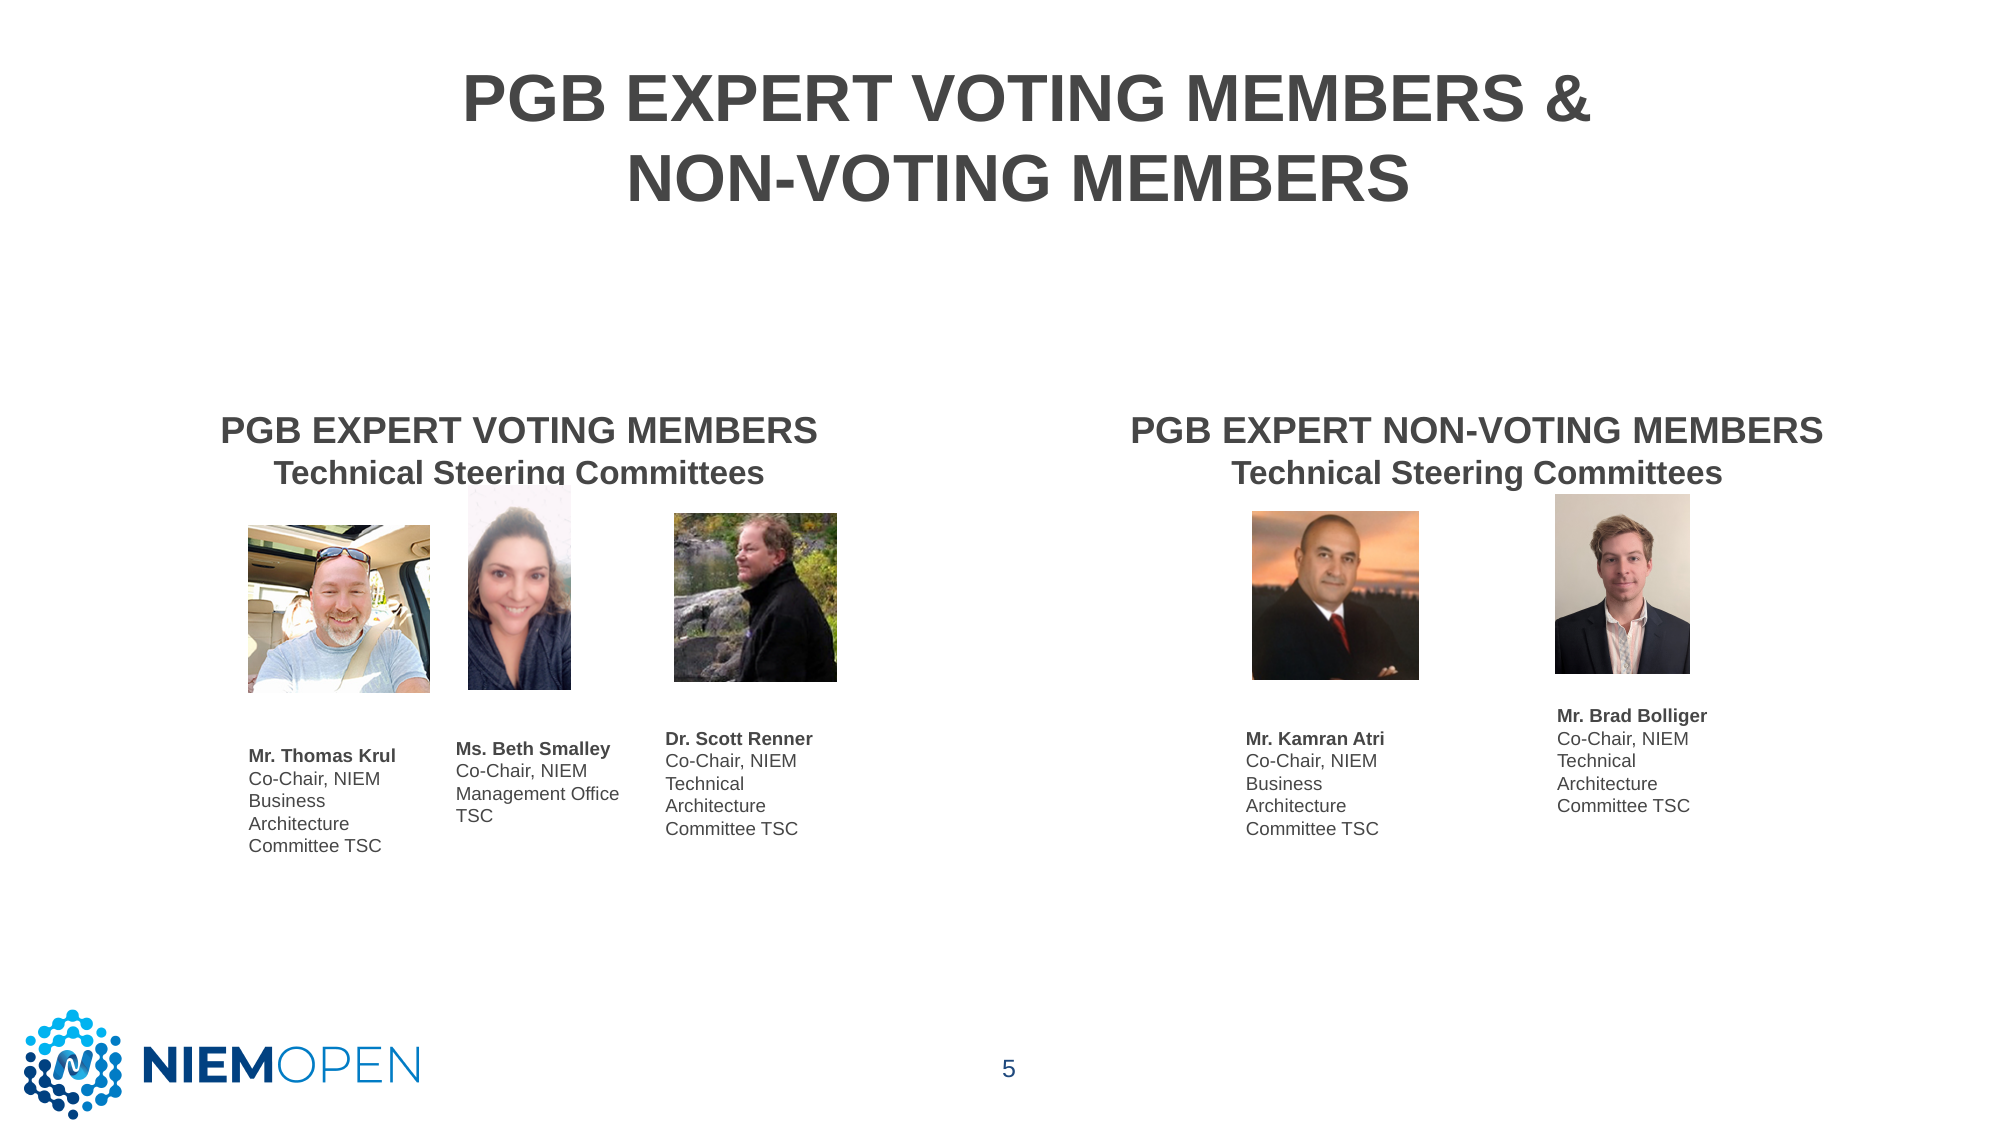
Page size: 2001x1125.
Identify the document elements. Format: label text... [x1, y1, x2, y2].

text_box Mr. Thomas Krul Co-Chair, NIEM Business Architecture Committee TSC [233, 736, 444, 864]
picture [1555, 494, 1690, 674]
picture [1252, 511, 1420, 680]
picture [468, 485, 571, 691]
text_box Mr. Kamran Atri Co-Chair, NIEM Business Architecture Committee TSC [1231, 719, 1441, 847]
text_box PGB EXPERT VOTING MEMBERS Technical Steering Committees [205, 398, 834, 499]
picture [19, 1004, 424, 1125]
text_box Mr. Brad Bolliger Co-Chair, NIEM Technical Architecture Committee TSC [1542, 696, 1752, 824]
slide_number 5 [775, 1045, 1243, 1106]
text_box PGB EXPERT VOTING MEMBERS & NON-VOTING MEMBERS [447, 47, 1609, 223]
picture [674, 513, 837, 682]
text_box Dr. Scott Renner Co-Chair, NIEM Technical Architecture Committee TSC [650, 719, 861, 847]
picture [247, 525, 430, 694]
text_box Ms. Beth Smalley Co-Chair, NIEM Management Office TSC [441, 729, 650, 835]
text_box PGB EXPERT NON-VOTING MEMBERS Technical Steering Committees [1115, 398, 1840, 499]
